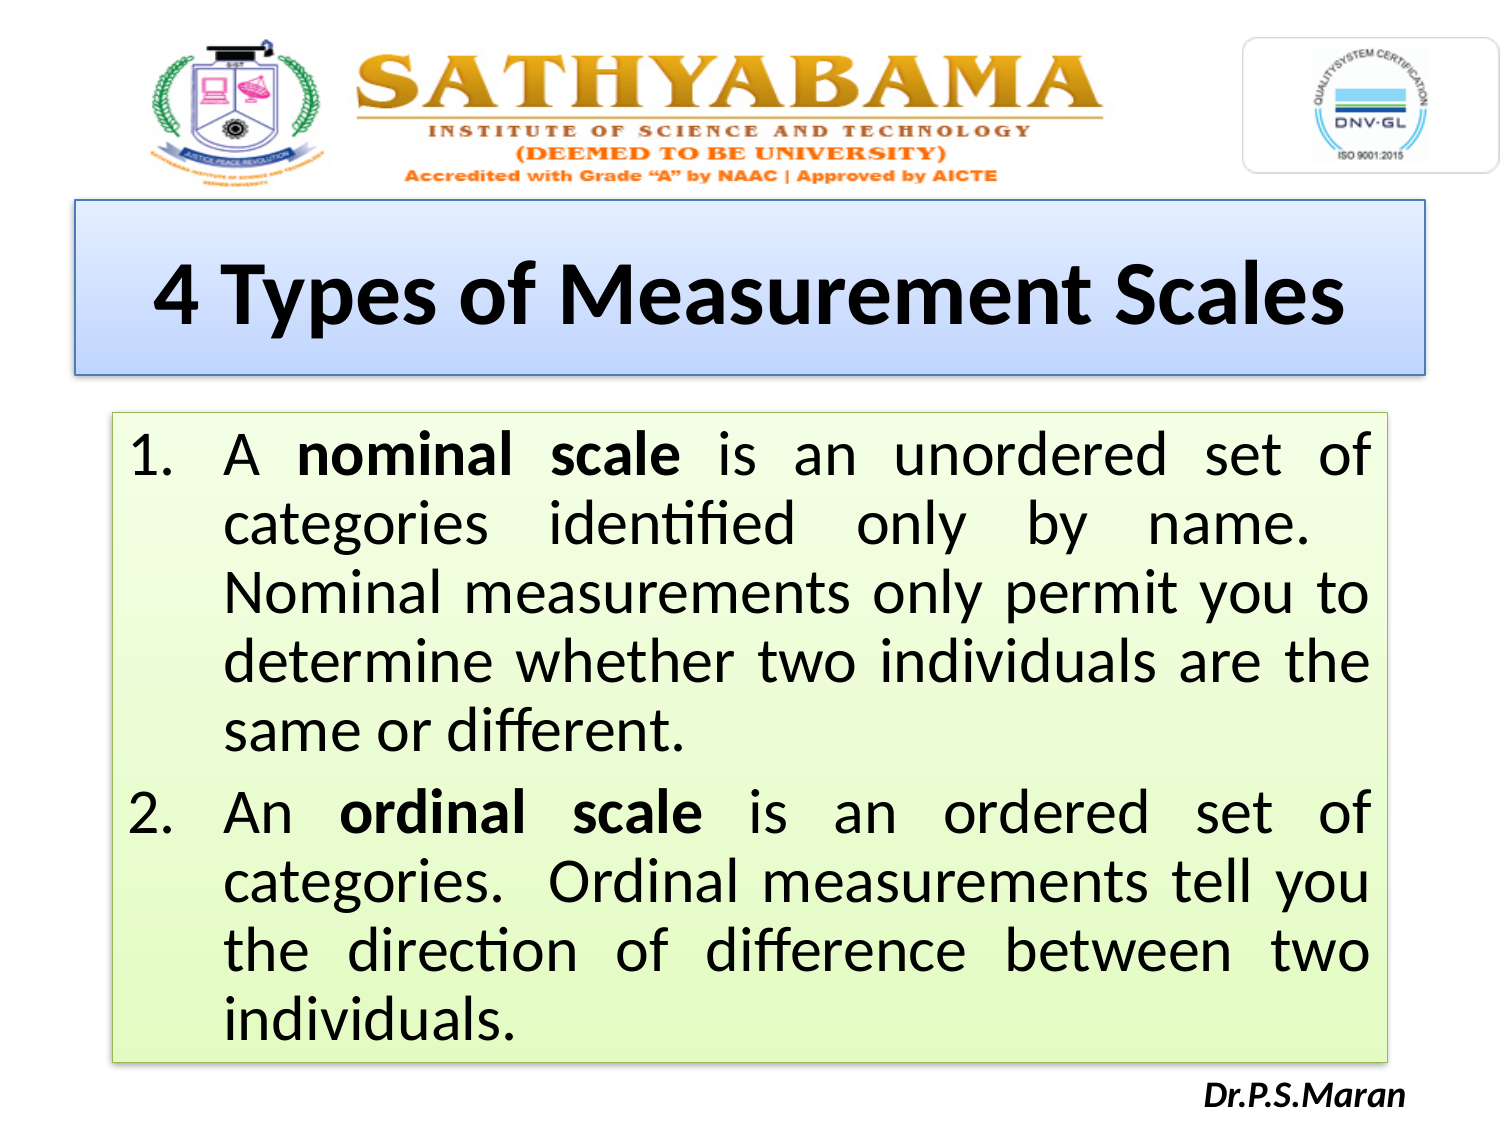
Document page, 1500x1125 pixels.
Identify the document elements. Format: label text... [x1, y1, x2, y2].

picture [1242, 37, 1500, 174]
picture [137, 37, 1238, 188]
text_box A nominal scale is an unordered set of categories identified only by name. Nominal measurements only permit you to determine whether two individuals are the same or different. An ordinal scale is an ordered set of categories. Ordinal measurements tell you the direction of difference between two individuals. [112, 412, 1388, 1063]
text_box 4 Types of Measurement Scales [74, 199, 1426, 376]
